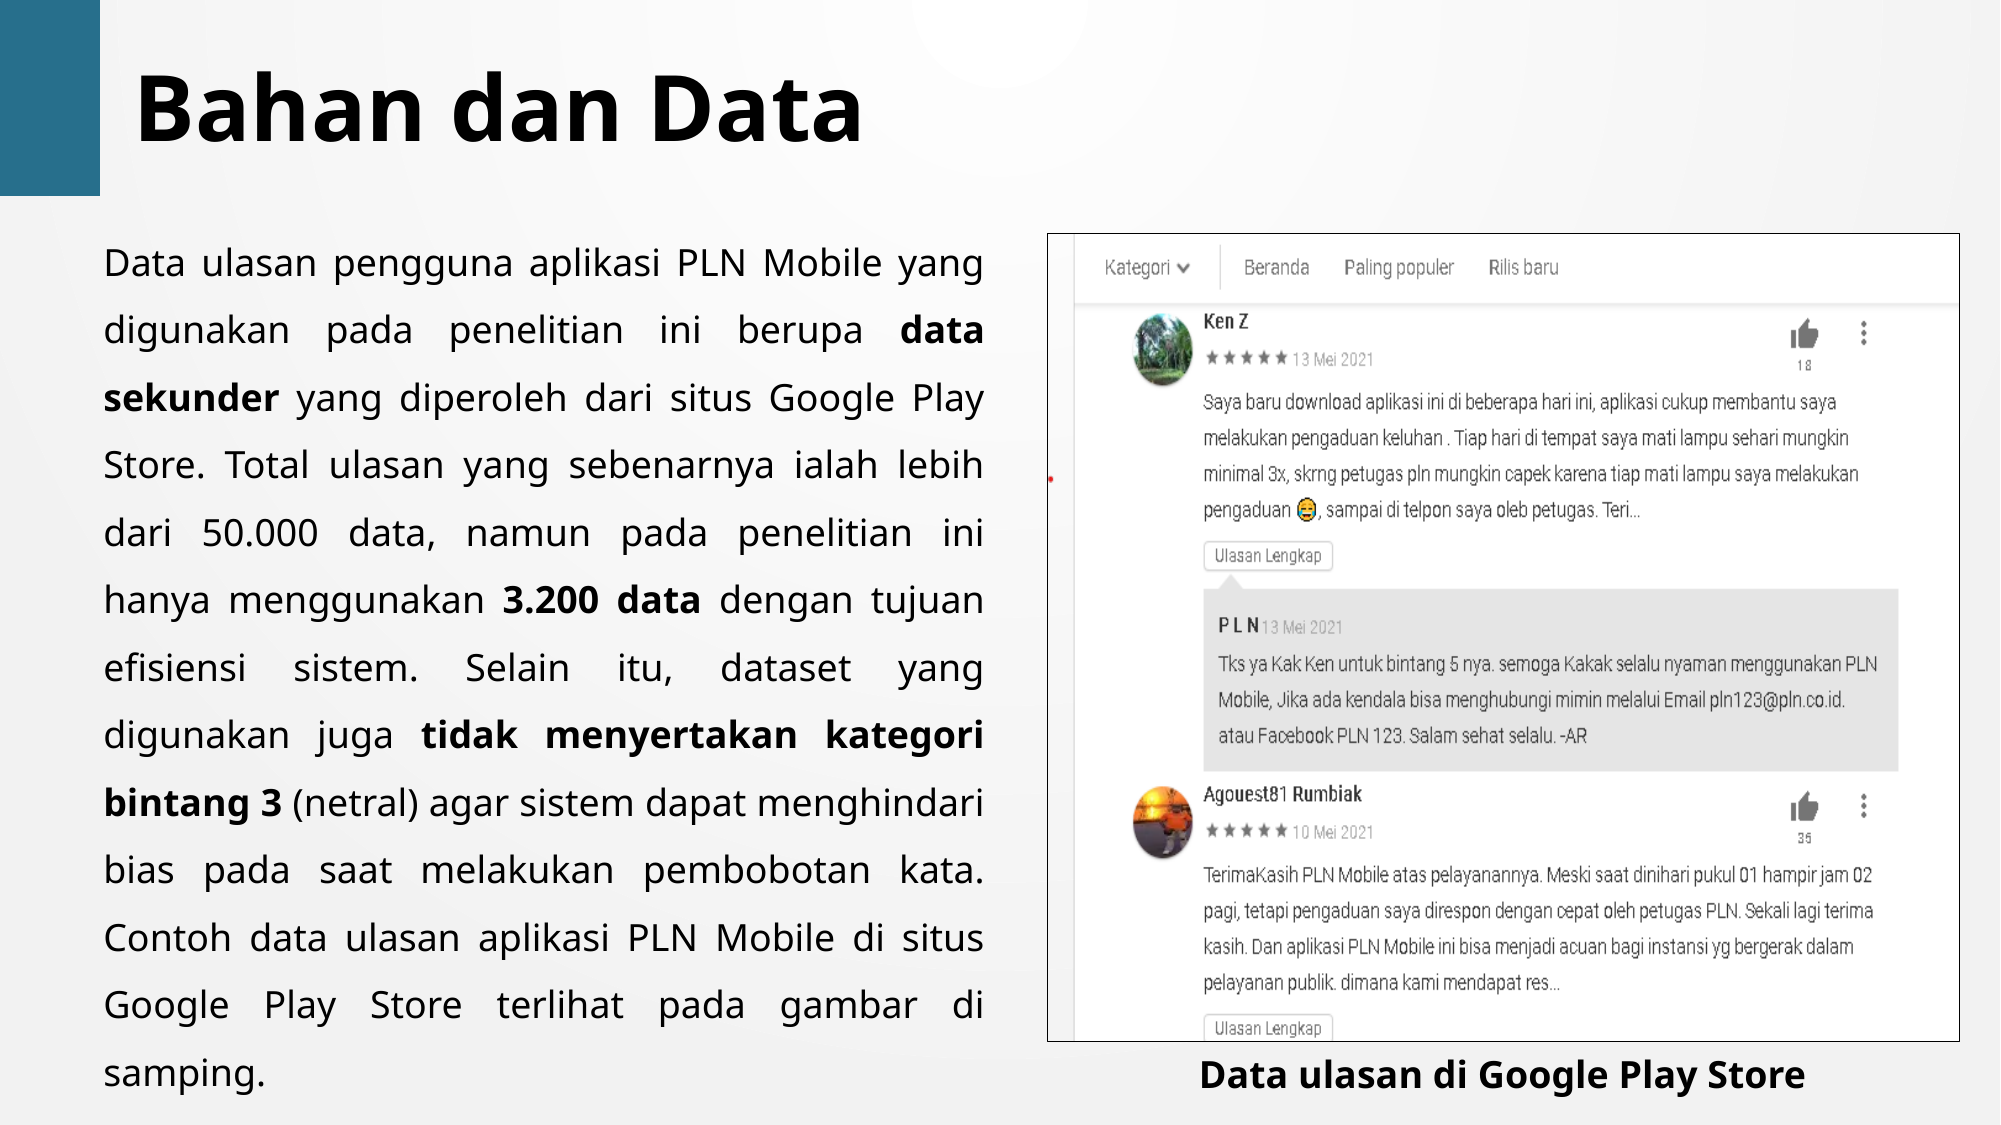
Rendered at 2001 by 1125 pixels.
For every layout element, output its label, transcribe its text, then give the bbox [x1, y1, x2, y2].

slide_number 21 [1412, 1042, 1863, 1103]
text_box Data ulasan di Google Play Store [1184, 1043, 1822, 1102]
picture [1047, 233, 1959, 1041]
text_box Bahan dan Data [119, 44, 1792, 181]
text_box Data ulasan pengguna aplikasi PLN Mobile yang digunakan pada penelitian ini berupa data sekunder yang diperoleh dari situs Google Play Store. Total ulasan yang sebenarnya ialah lebih dari 50.000 data, namun pada penelitian ini hanya menggunakan 3.200 data dengan tujuan efisiensi sistem. Selain itu, dataset yang digunakan juga tidak menyertakan kategori bintang 3 (netral) agar sistem dapat menghindari bias pada saat melakukan pembobotan kata. Contoh data ulasan aplikasi PLN Mobile di situs Google Play Store terlihat pada gambar di samping. [88, 208, 1000, 1066]
text_box [1792, 1029, 2000, 1125]
